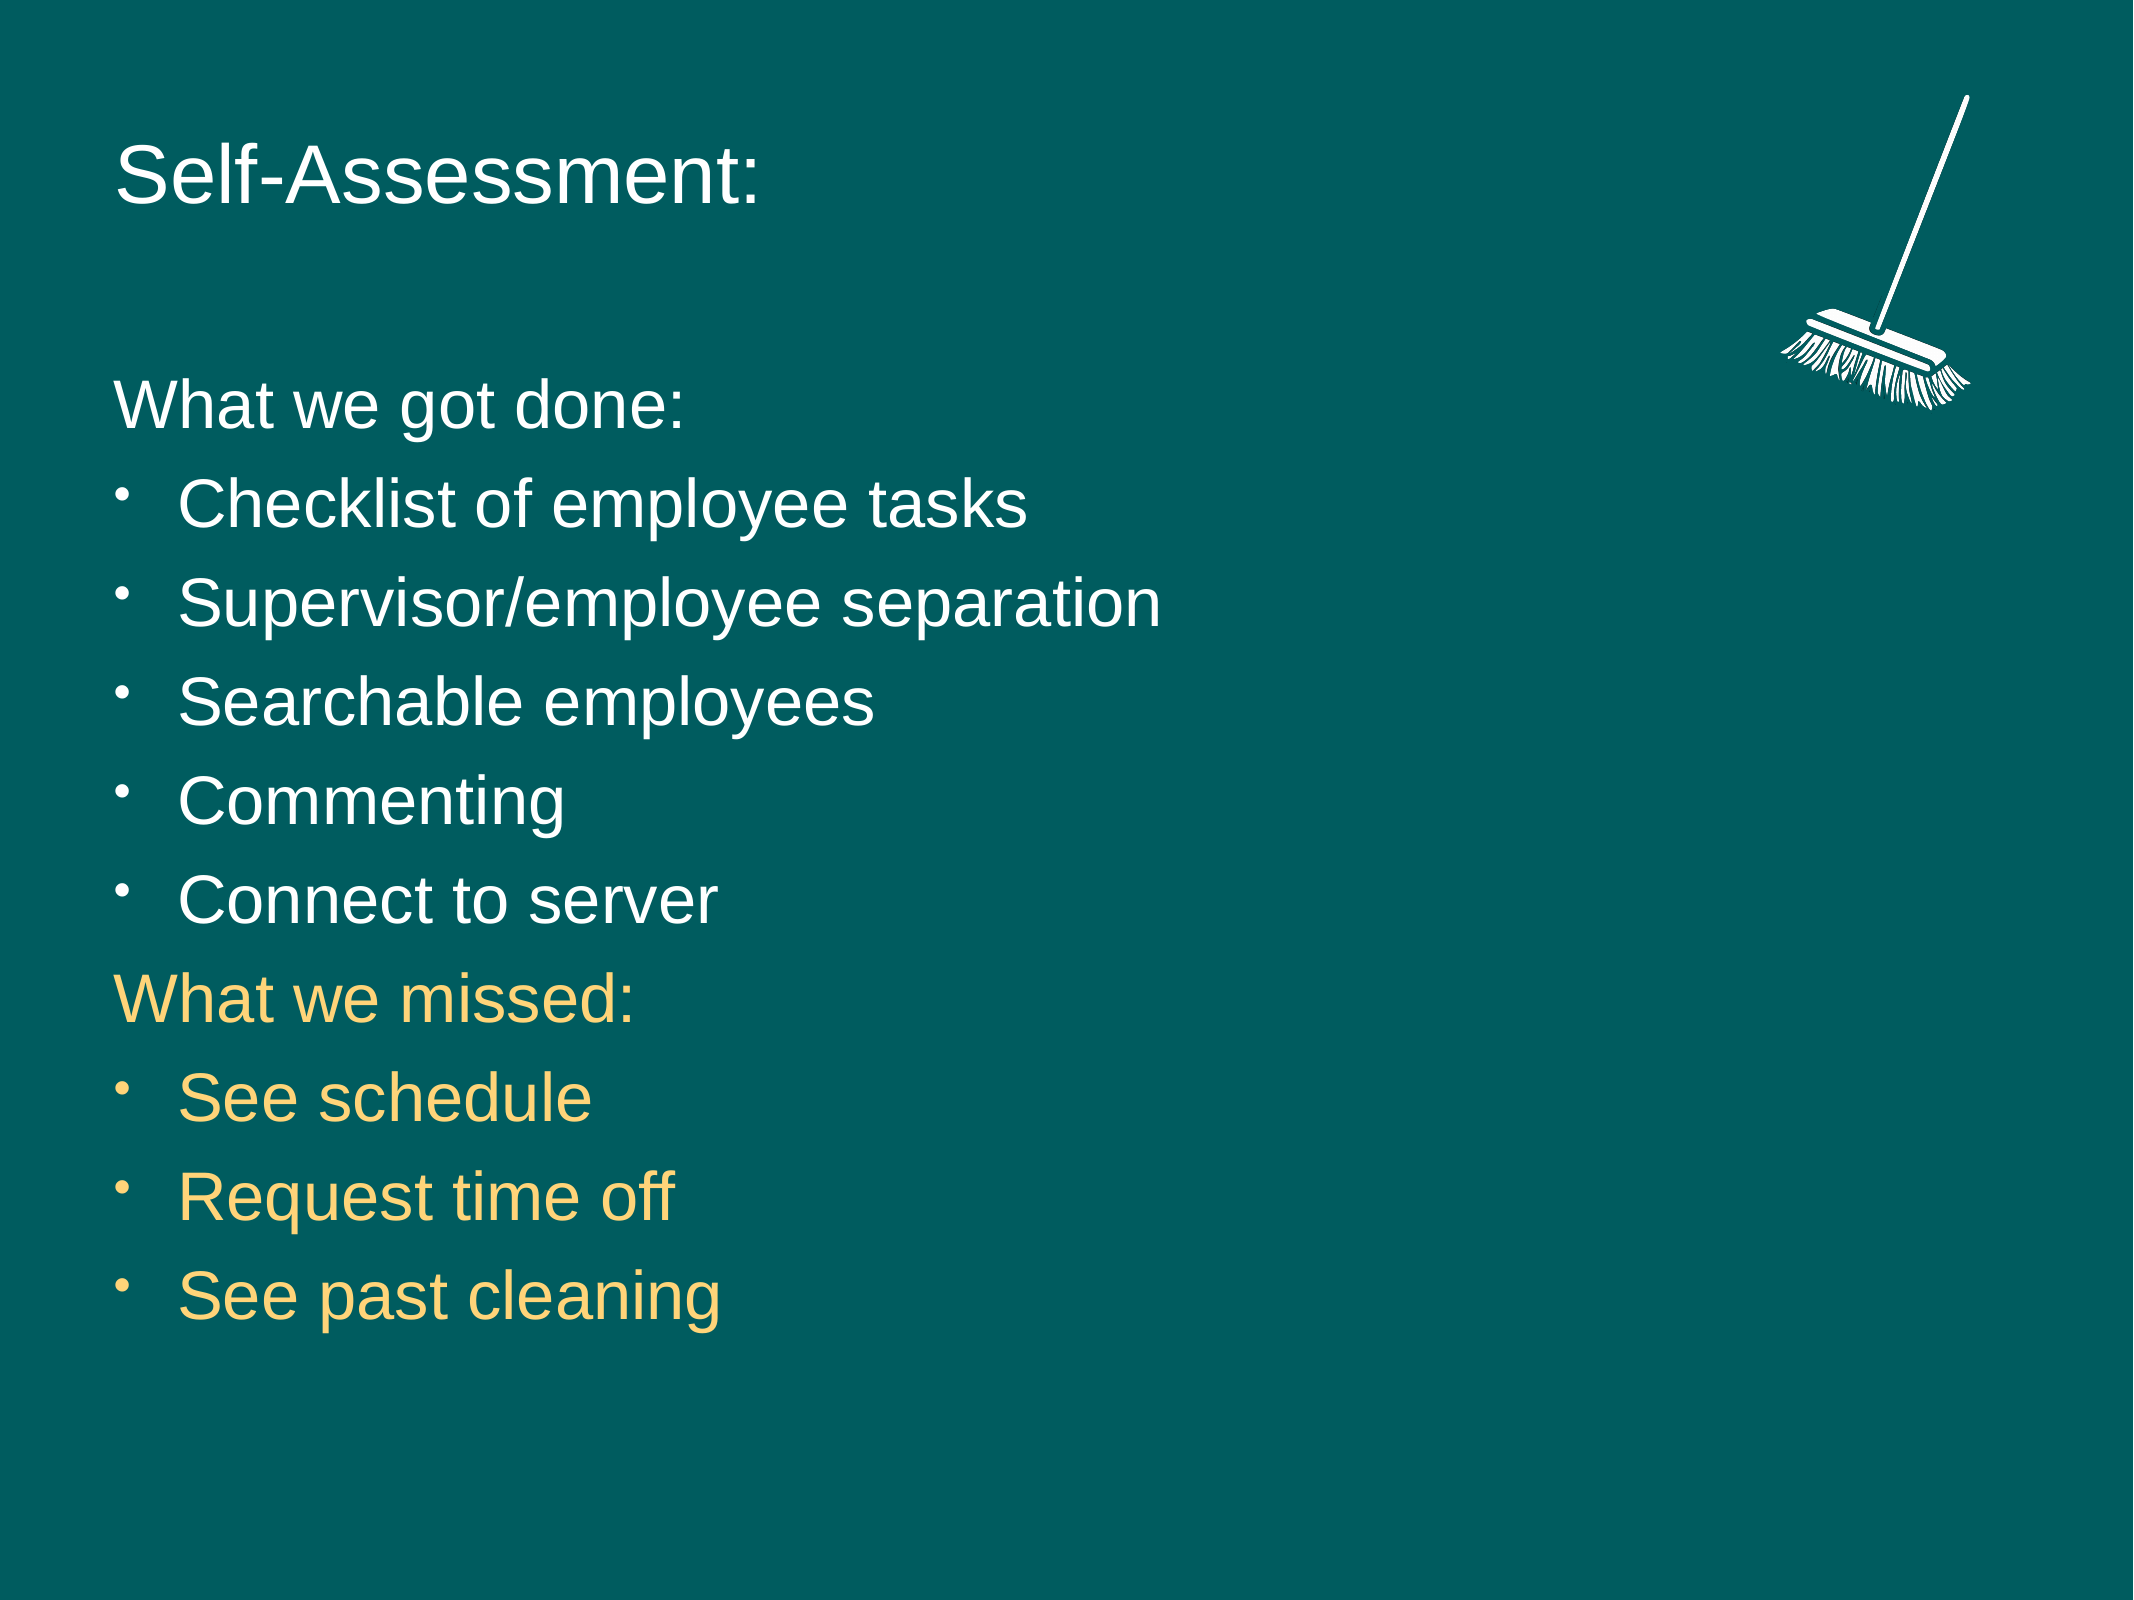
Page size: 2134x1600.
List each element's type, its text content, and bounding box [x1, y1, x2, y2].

text_box What we got done: Checklist of employee tasks Supervisor/employee separation Searchable employees Commenting Connect to server What we missed: See schedule Request time off See past cleaning [105, 335, 2028, 1342]
picture [1763, 119, 2010, 421]
text_box Self-Assessment: [106, 111, 2027, 228]
picture [1958, 97, 1970, 111]
